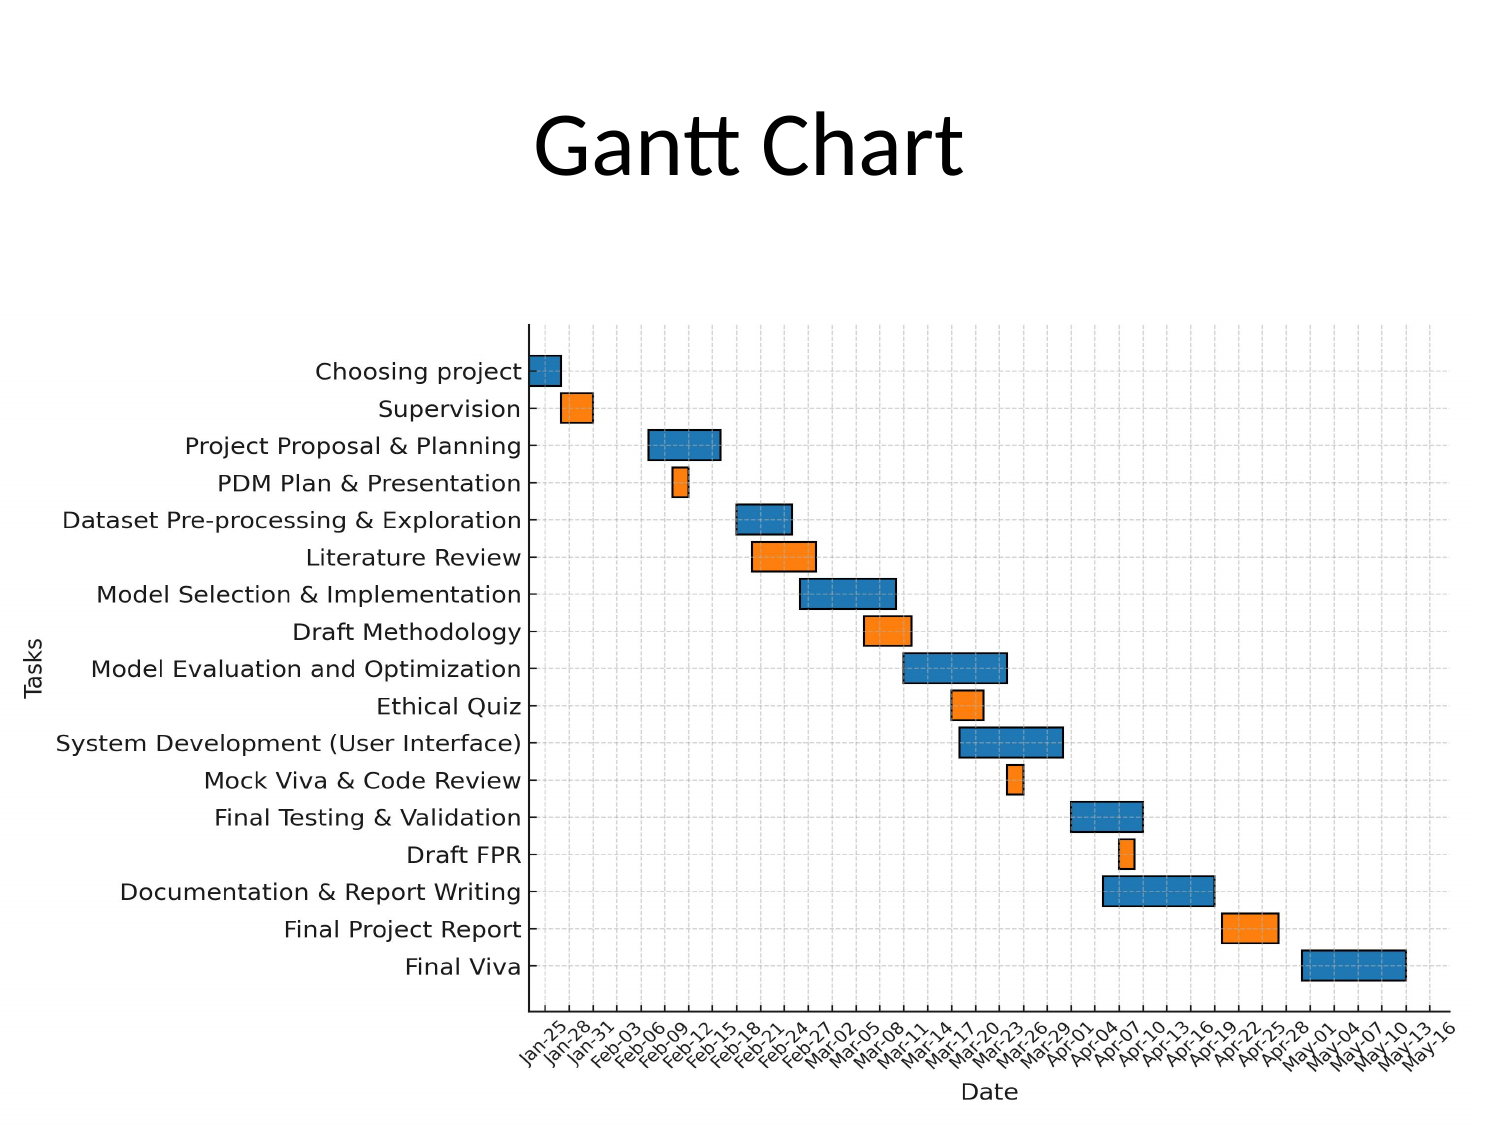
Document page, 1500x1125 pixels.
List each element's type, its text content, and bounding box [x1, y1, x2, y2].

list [0, 304, 1477, 1125]
title Gantt Chart [75, 45, 1425, 233]
